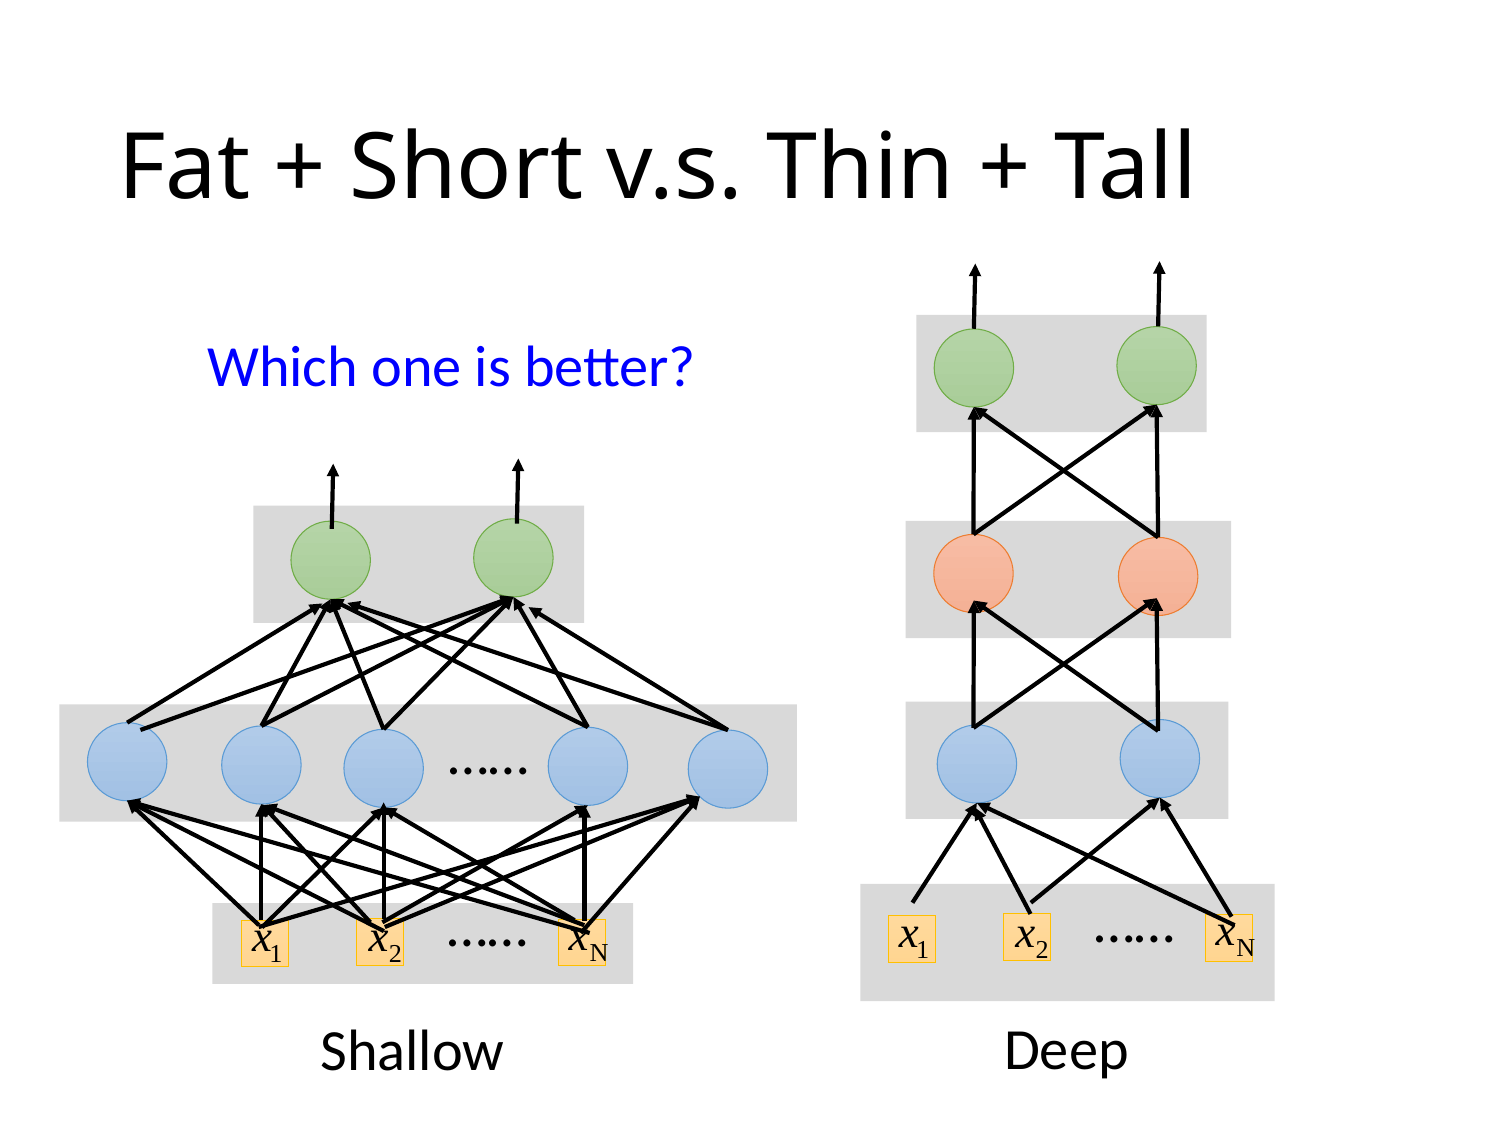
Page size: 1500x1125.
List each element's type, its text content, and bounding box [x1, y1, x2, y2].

text_box [1159, 520, 1232, 639]
text_box Deep [863, 1003, 1270, 1089]
text_box [860, 883, 1275, 1002]
text_box [905, 520, 971, 639]
text_box [933, 328, 1015, 408]
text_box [912, 802, 977, 903]
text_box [973, 404, 1157, 535]
text_box [977, 314, 1156, 404]
text_box [1119, 719, 1201, 797]
text_box [936, 724, 1018, 802]
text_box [1160, 797, 1232, 802]
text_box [1030, 797, 1160, 903]
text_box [888, 876, 1263, 968]
text_box [991, 731, 1146, 802]
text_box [59, 458, 797, 1091]
title Fat + Short v.s. Thin + Tall [103, 59, 1397, 278]
text_box [905, 701, 971, 819]
text_box [1117, 537, 1199, 617]
text_box [916, 314, 972, 433]
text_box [973, 598, 1157, 728]
text_box [1160, 701, 1229, 797]
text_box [976, 802, 1235, 926]
text_box [994, 538, 1145, 598]
text_box [1159, 314, 1207, 433]
text_box Which one is better? [192, 320, 766, 406]
text_box [933, 534, 1014, 613]
text_box [1116, 326, 1197, 406]
